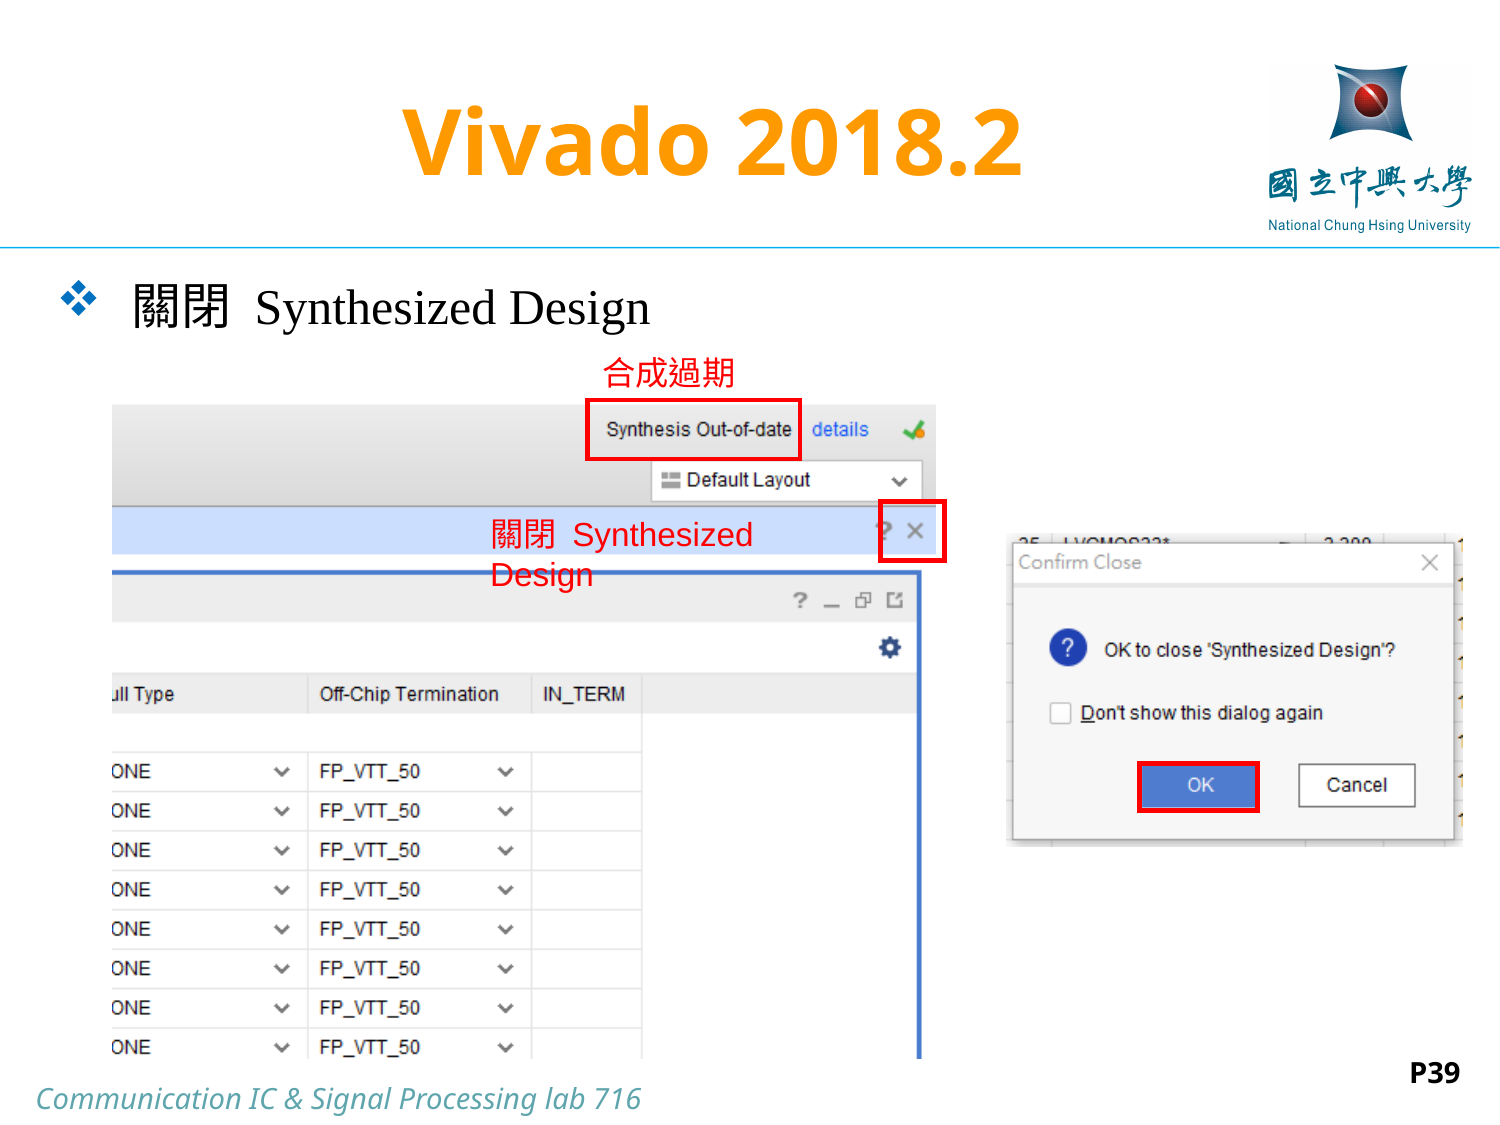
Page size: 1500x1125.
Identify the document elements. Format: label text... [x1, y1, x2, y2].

title Vivado 2018.2 [75, 45, 1353, 233]
picture [1353, 64, 1472, 233]
list 關閉 Synthesized Design [41, 267, 1471, 1005]
text_box 合成過期 [587, 344, 958, 400]
text_box [936, 500, 946, 561]
picture [1006, 533, 1463, 847]
picture [112, 397, 936, 1059]
